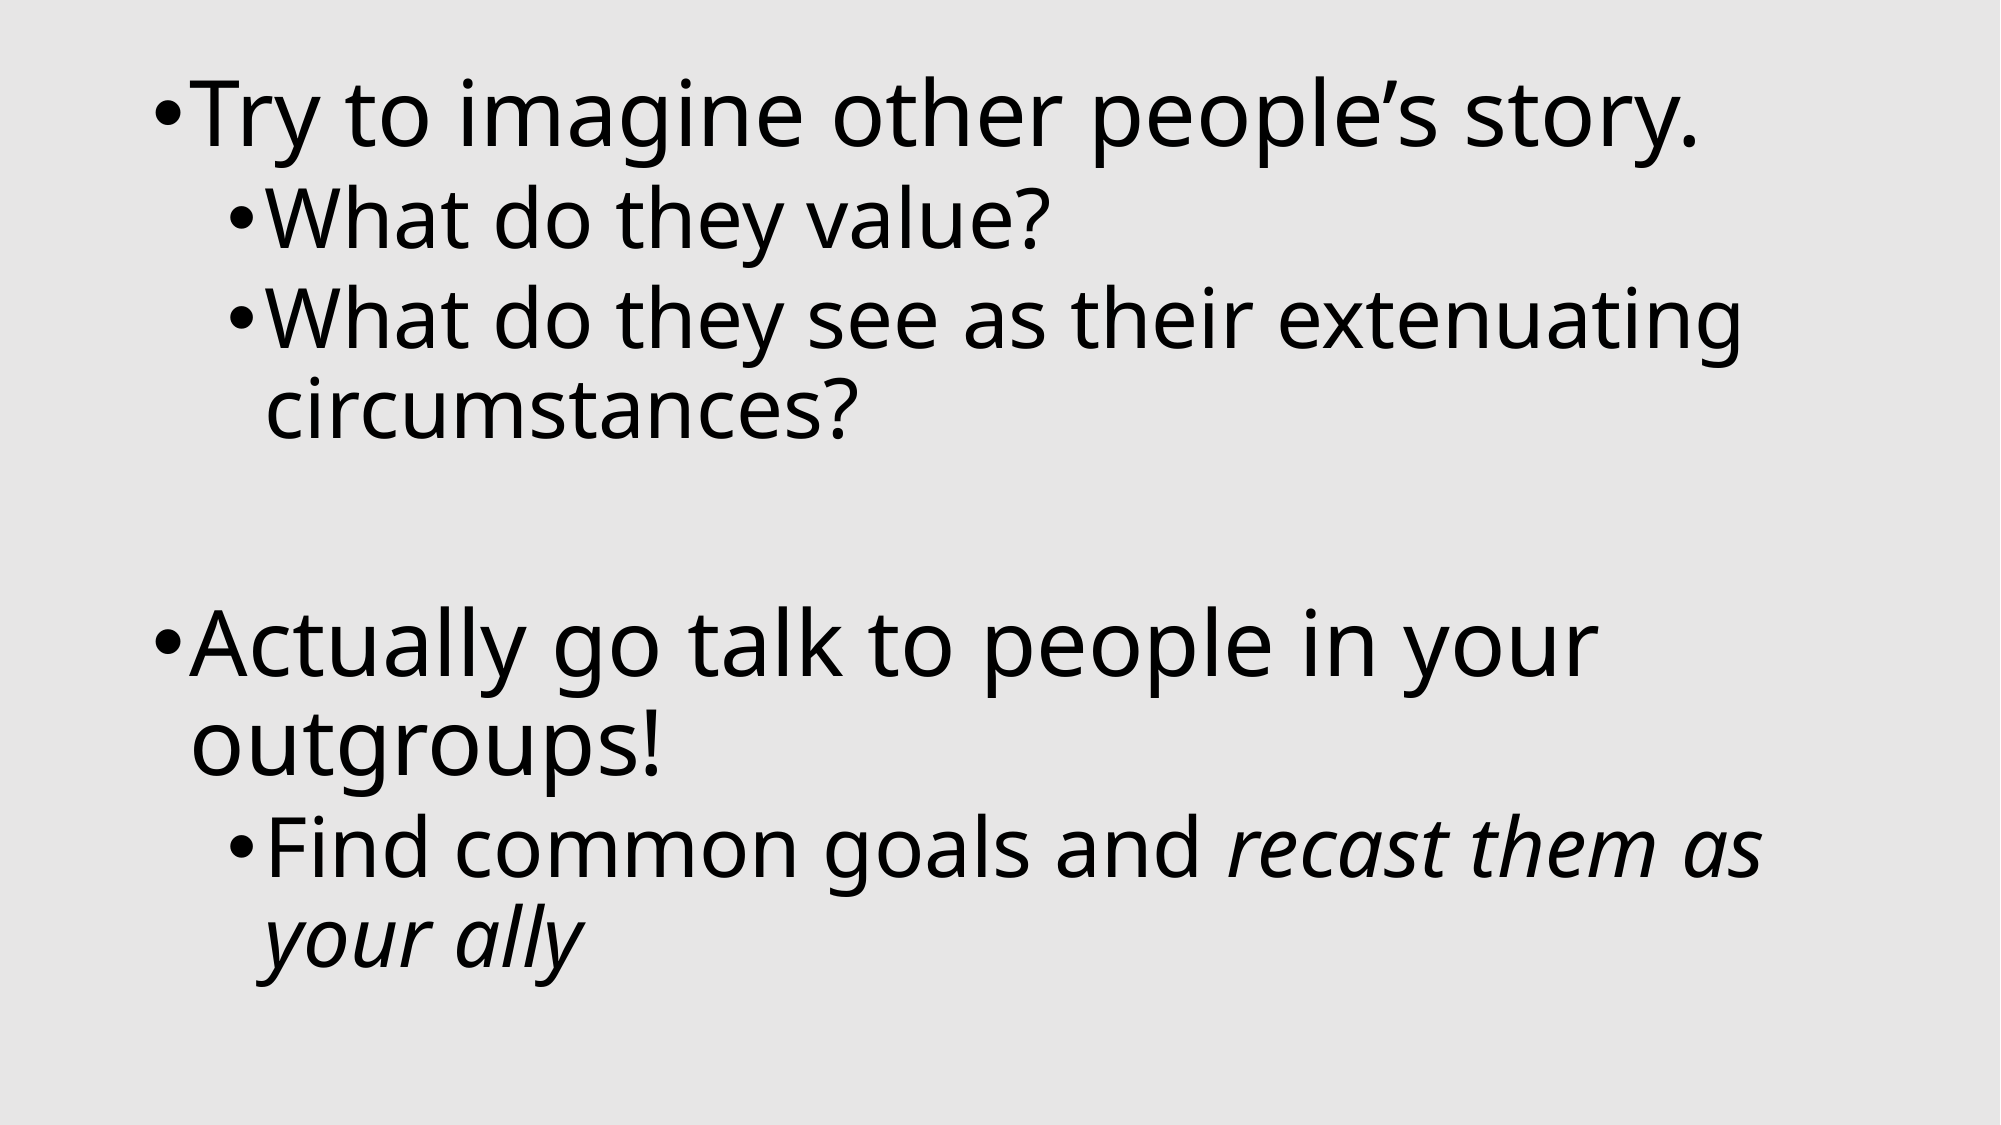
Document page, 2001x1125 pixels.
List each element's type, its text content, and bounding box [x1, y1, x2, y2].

list Try to imagine other people’s story. What do they value? What do they see as their extenuating circumstances? Actually go talk to people in your outgroups! Find common goals and recast them as your ally [137, 59, 1863, 1014]
